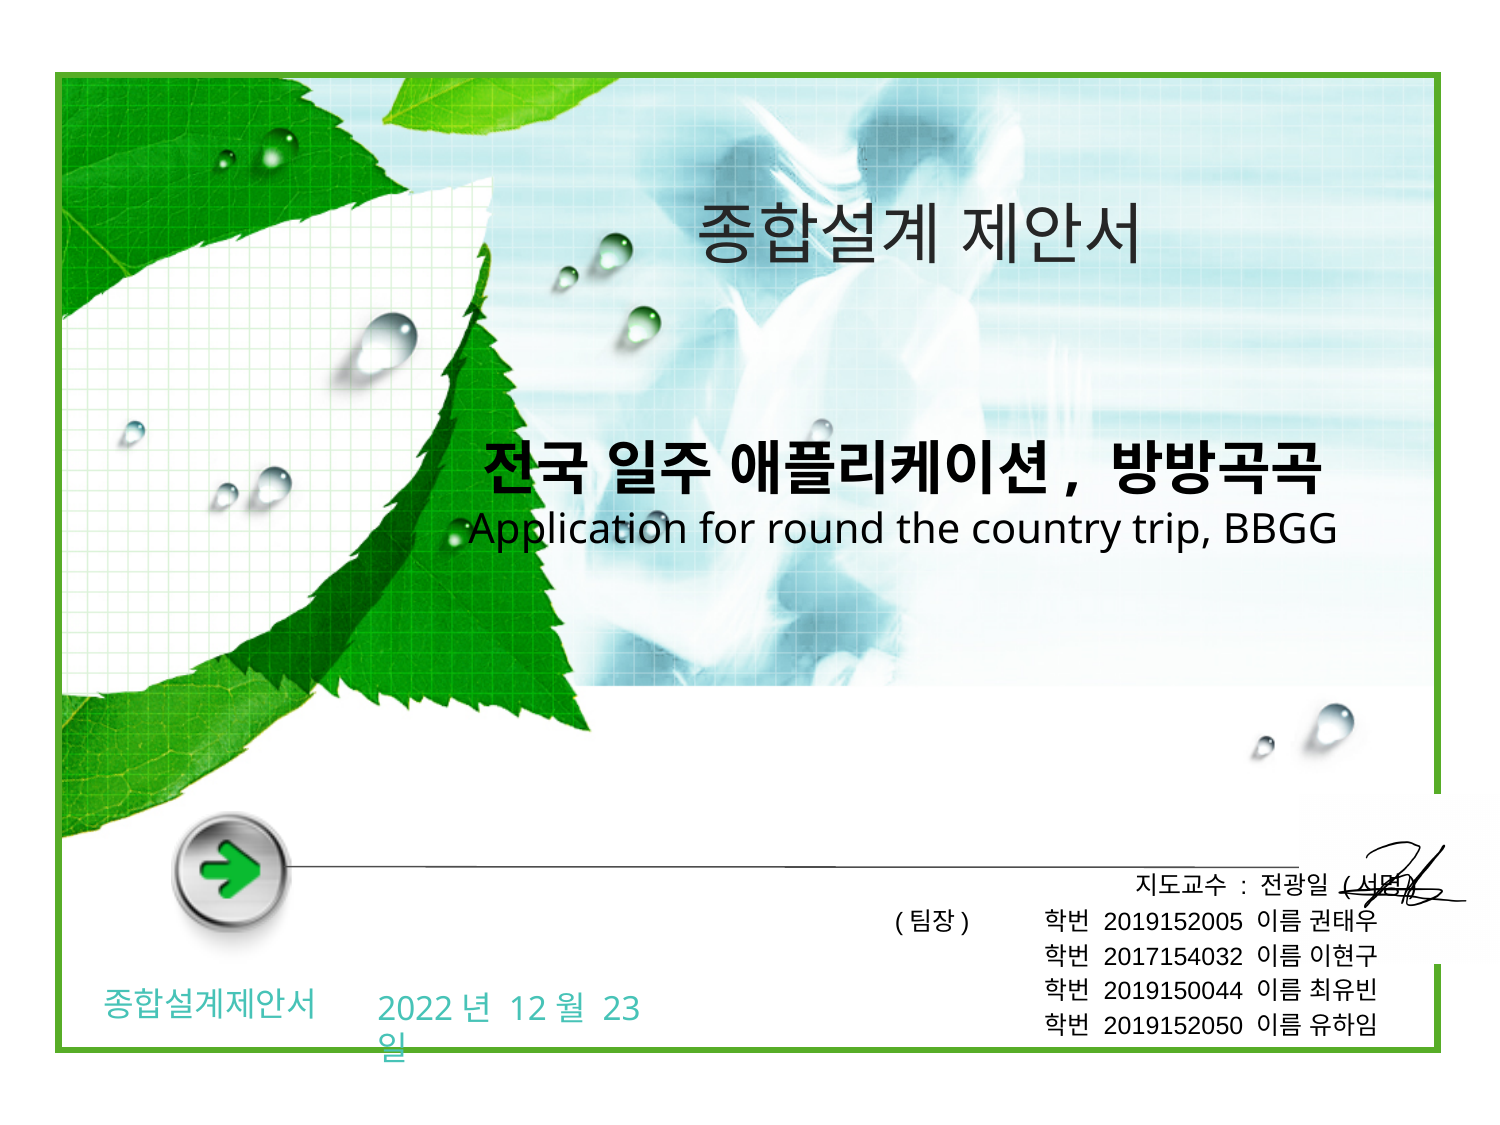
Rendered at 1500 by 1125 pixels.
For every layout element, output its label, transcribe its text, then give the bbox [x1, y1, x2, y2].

text_box 2022년 12월 23일 [362, 979, 667, 1075]
text_box 지도교수 : 전광일 (서명) (팀장) 학번 2019152005 이름 권태우 학번 2017154032 이름 이현구 학번 2019150044 이름 최유빈 학번 2019152050 이름 유하임 [879, 862, 1432, 992]
picture [62, 78, 1500, 965]
text_box 종합설계 제안서 [681, 184, 1432, 280]
text_box 종합설계제안서 [88, 976, 355, 1031]
title 전국 일주 애플리케이션, 방방곡곡 Application for round the country trip, BBGG [395, 420, 1412, 563]
